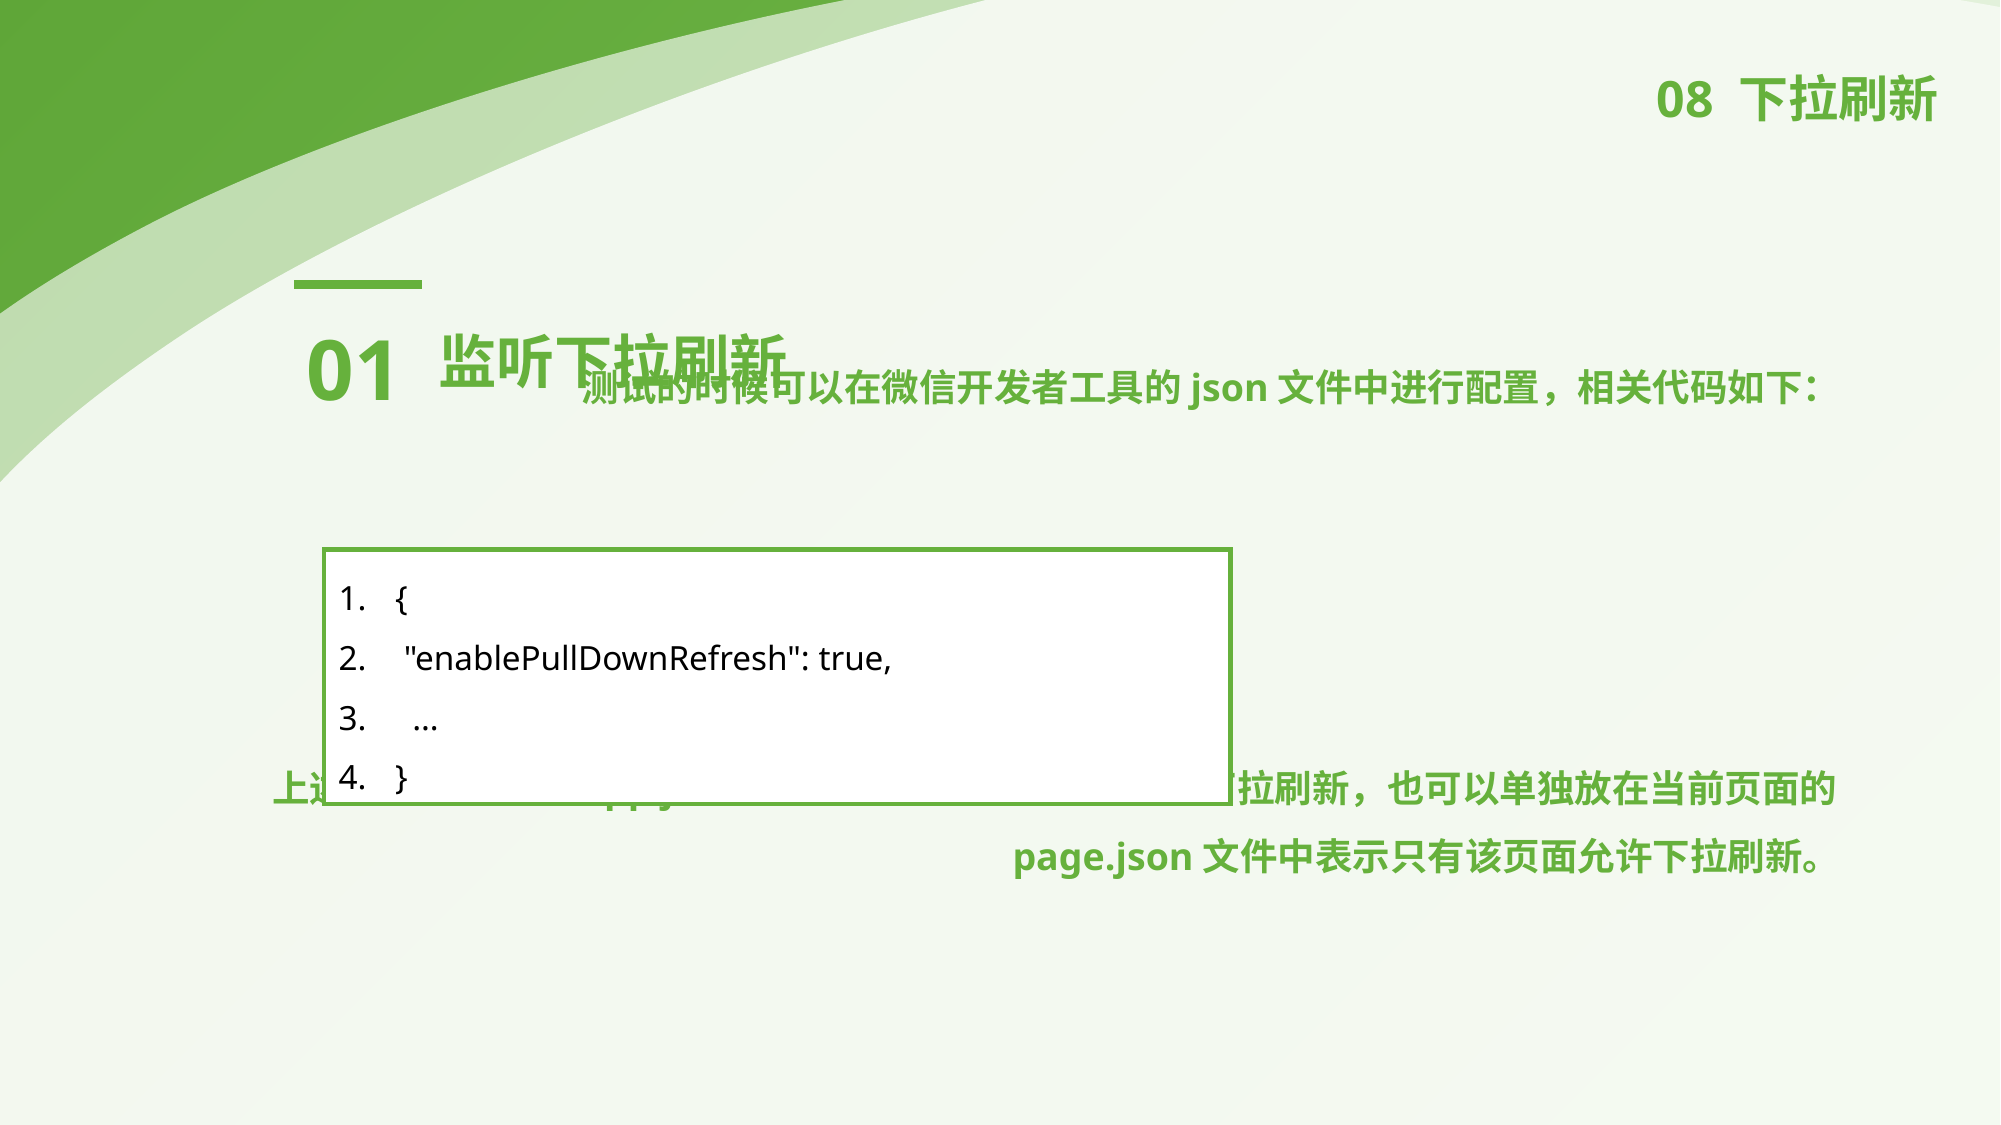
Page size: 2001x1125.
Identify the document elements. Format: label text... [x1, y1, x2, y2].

text_box 01 [292, 280, 417, 425]
text_box 监听下拉刷新 [423, 297, 803, 403]
text_box { "enablePullDownRefresh": true, … } [323, 549, 1016, 805]
list 测试的时候可以在微信开发者工具的json文件中进行配置，相关代码如下： 上述代码可以放在app.json文件中表示所有页面都允许下拉刷新，也可以单独放在当前页面的page.json文件中表示只有该页面允许下拉刷新。 [257, 413, 1856, 956]
text_box [417, 280, 422, 289]
list 08 下拉刷新 [1083, 41, 1955, 162]
text_box [1016, 361, 1876, 902]
